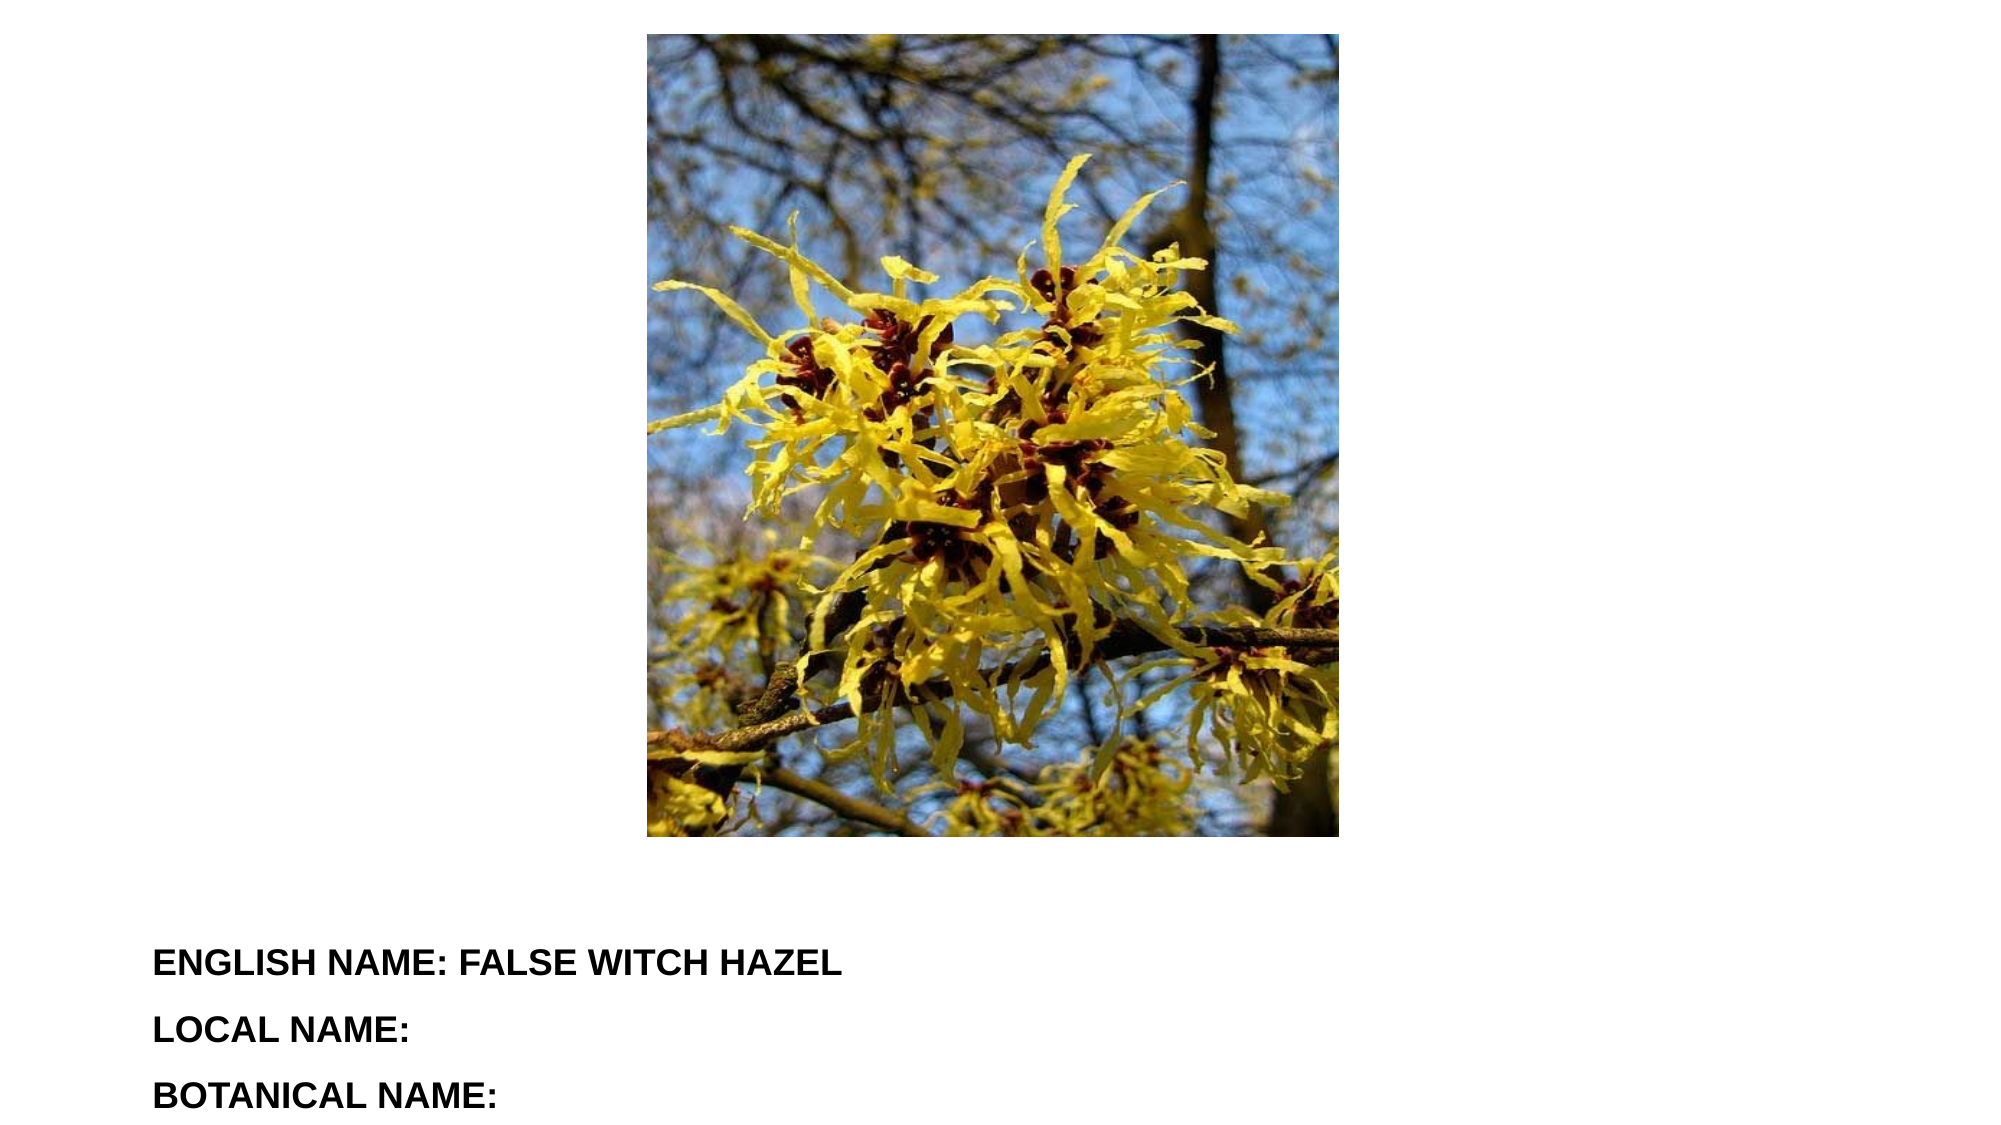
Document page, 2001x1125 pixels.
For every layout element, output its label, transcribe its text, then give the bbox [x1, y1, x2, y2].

title ENGLISH NAME: FALSE WITCH HAZEL LOCAL NAME: BOTANICAL NAME: [137, 907, 1863, 1125]
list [647, 34, 1339, 837]
